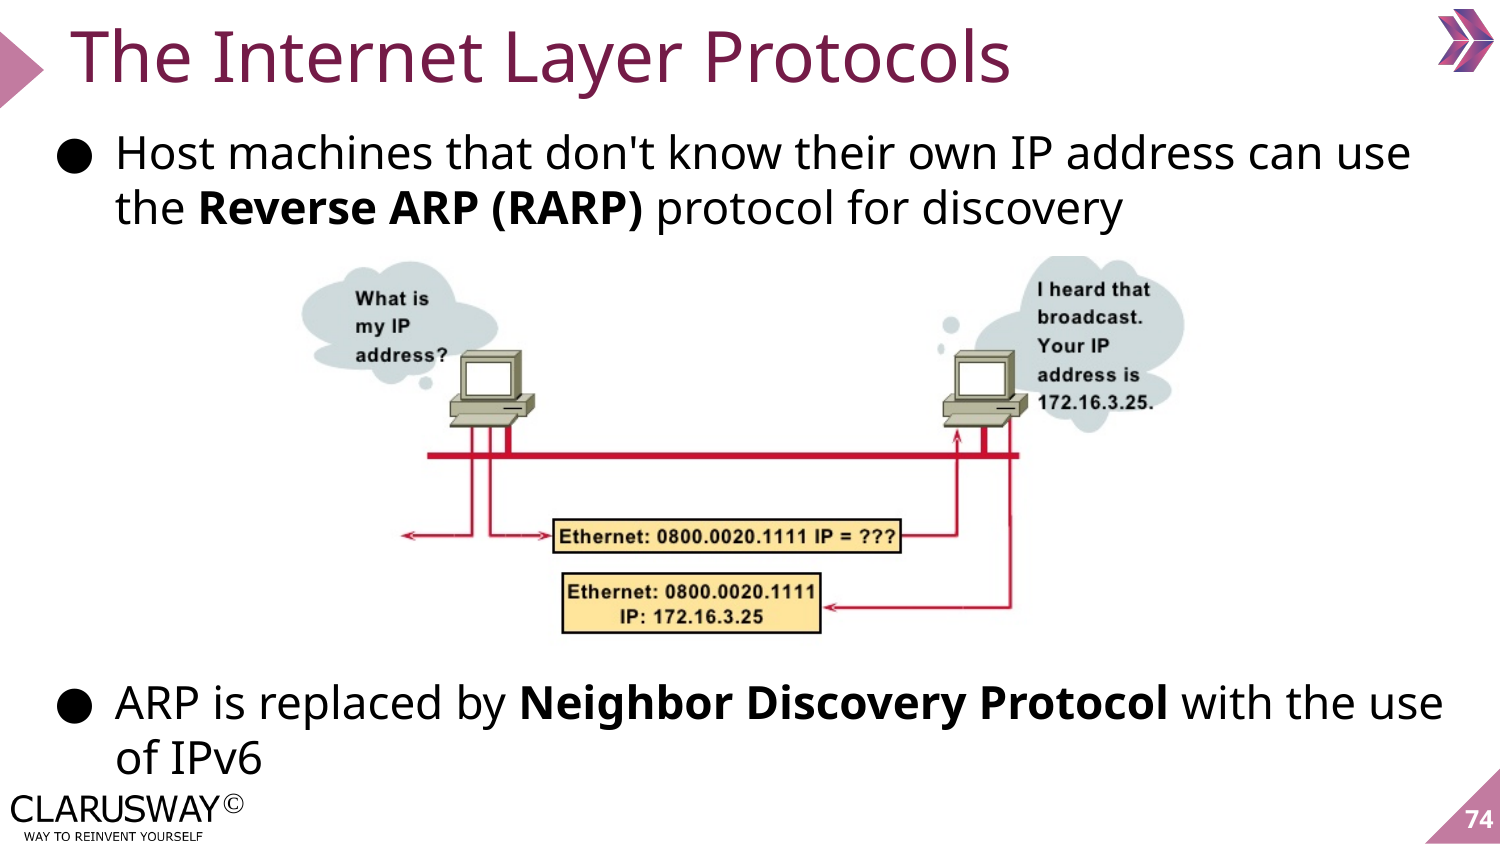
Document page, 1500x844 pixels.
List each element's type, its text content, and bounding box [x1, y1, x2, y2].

picture [11, 795, 220, 841]
title The Internet Layer Protocols [70, 28, 1472, 108]
text_box Host machines that don't know their own IP address can use the Reverse ARP (RARP) protocol for discovery ARP is replaced by Neighbor Discovery Protocol with the use of IPv6 [25, 108, 1475, 492]
picture [1438, 9, 1494, 72]
picture [253, 255, 1211, 655]
slide_number 74 [1418, 760, 1494, 838]
